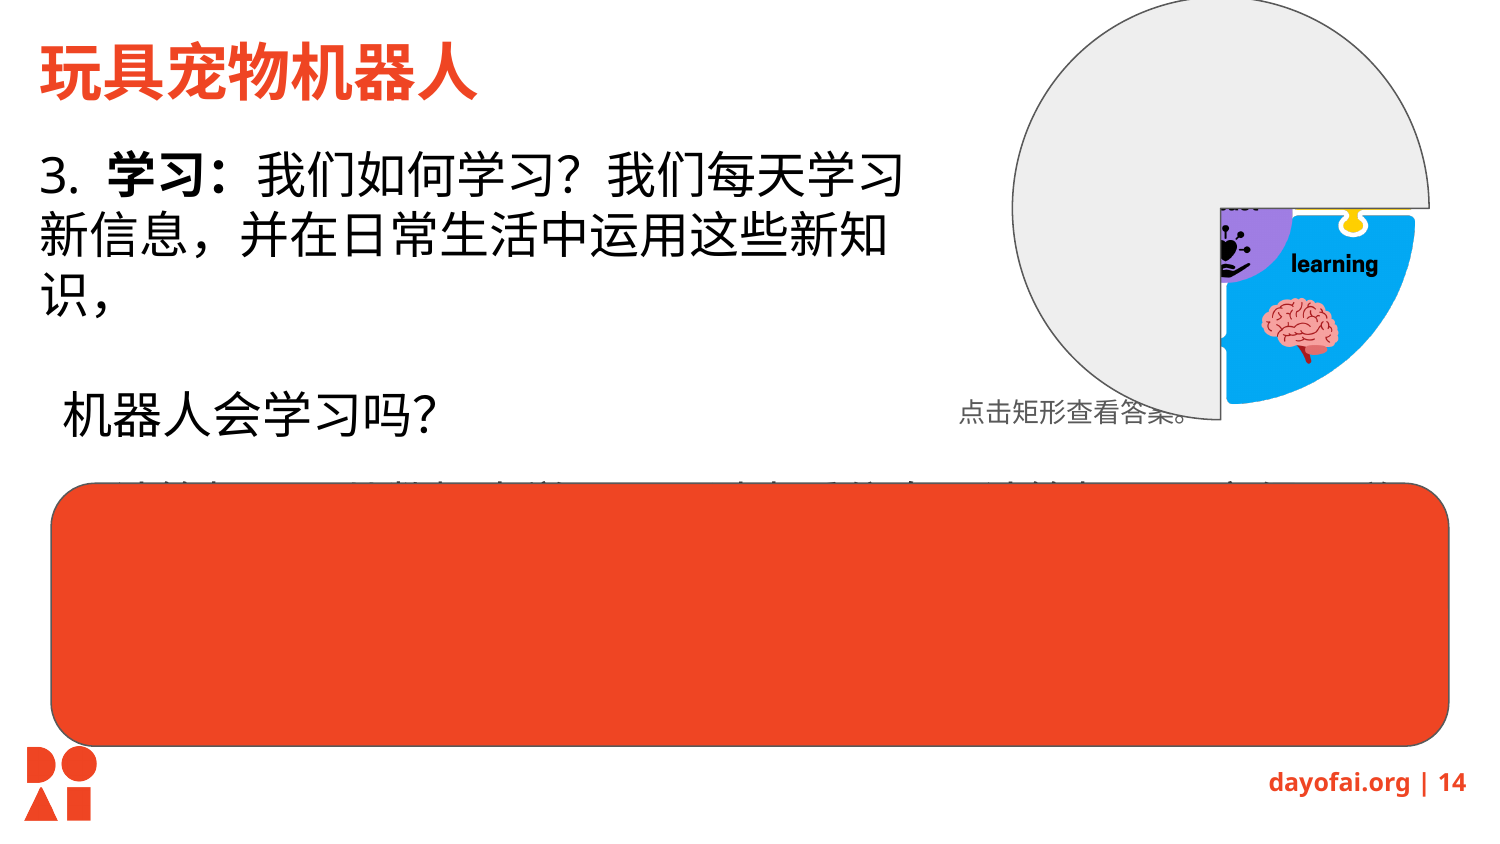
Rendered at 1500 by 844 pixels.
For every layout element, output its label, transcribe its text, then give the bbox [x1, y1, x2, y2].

text_box [51, 483, 1449, 747]
text_box 3. 学习：我们如何学习？我们每天学习新信息，并在日常生活中运用这些新知识， 机器人会学习吗？ [24, 128, 968, 716]
picture [830, 0, 1500, 432]
picture [23, 745, 97, 821]
text_box 计算机可以从数据中学习。通过查看信息，计算机可以变得更聪明，就像你通过读书或听老师讲课学习新事物一样。它们看到的信息越多，理解事物的能力就越强！ [96, 459, 1429, 489]
slide_number dayofai.org | [1094, 751, 1482, 816]
title 玩具宠物机器人 [24, 23, 825, 118]
